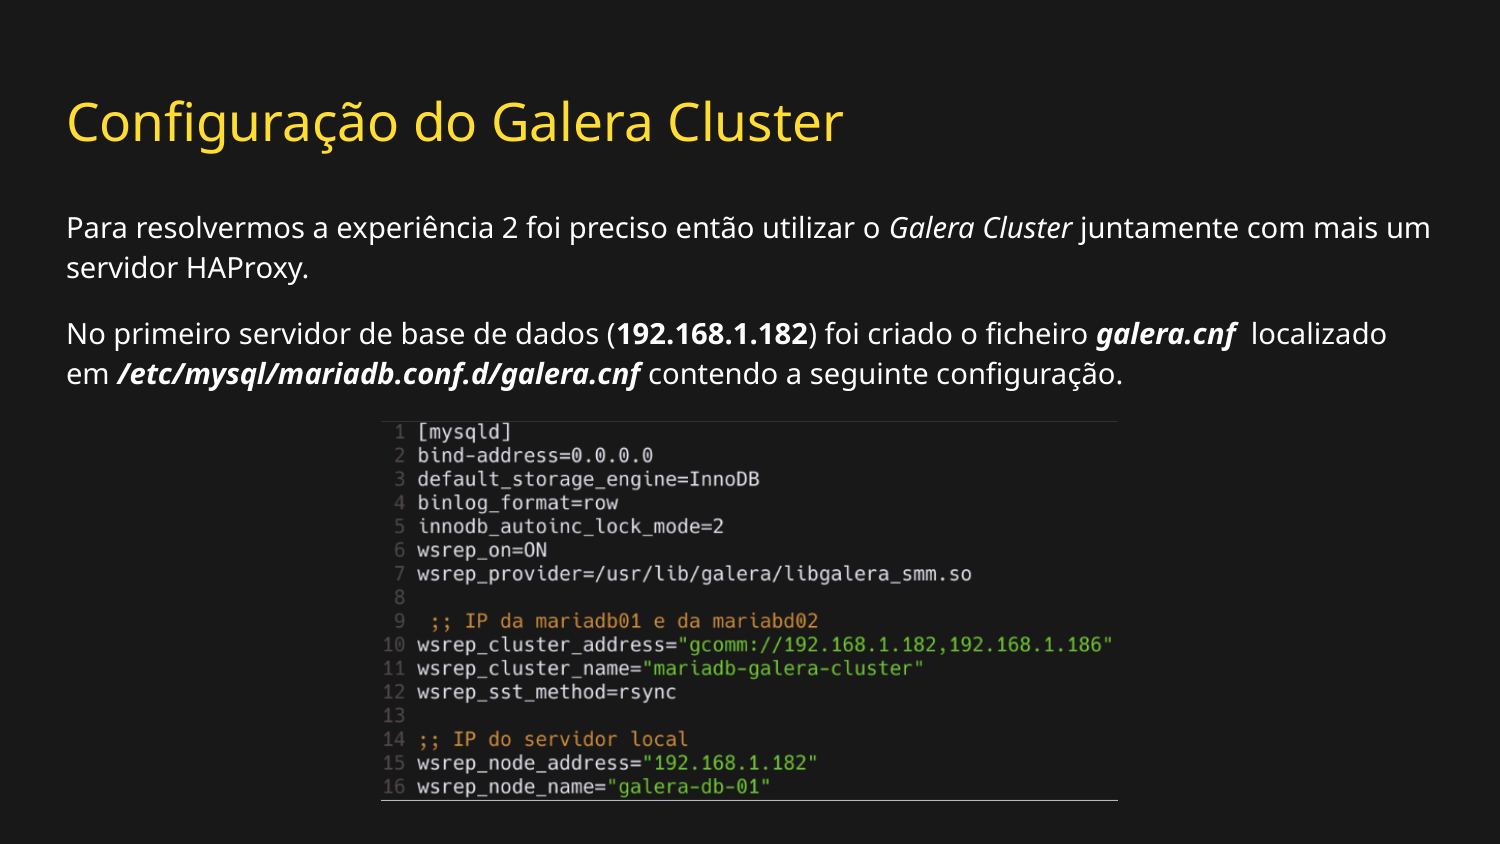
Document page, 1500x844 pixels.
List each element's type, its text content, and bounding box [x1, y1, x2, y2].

picture [381, 421, 1119, 801]
title Configuração do Galera Cluster [51, 72, 1449, 167]
list Para resolvermos a experiência 2 foi preciso então utilizar o Galera Cluster juntamente com mais um servidor HAProxy. No primeiro servidor de base de dados (192.168.1.182) foi criado o ficheiro galera.cnf localizado em /etc/mysql/mariadb.conf.d/galera.cnf contendo a seguinte configuração. [51, 189, 1449, 750]
